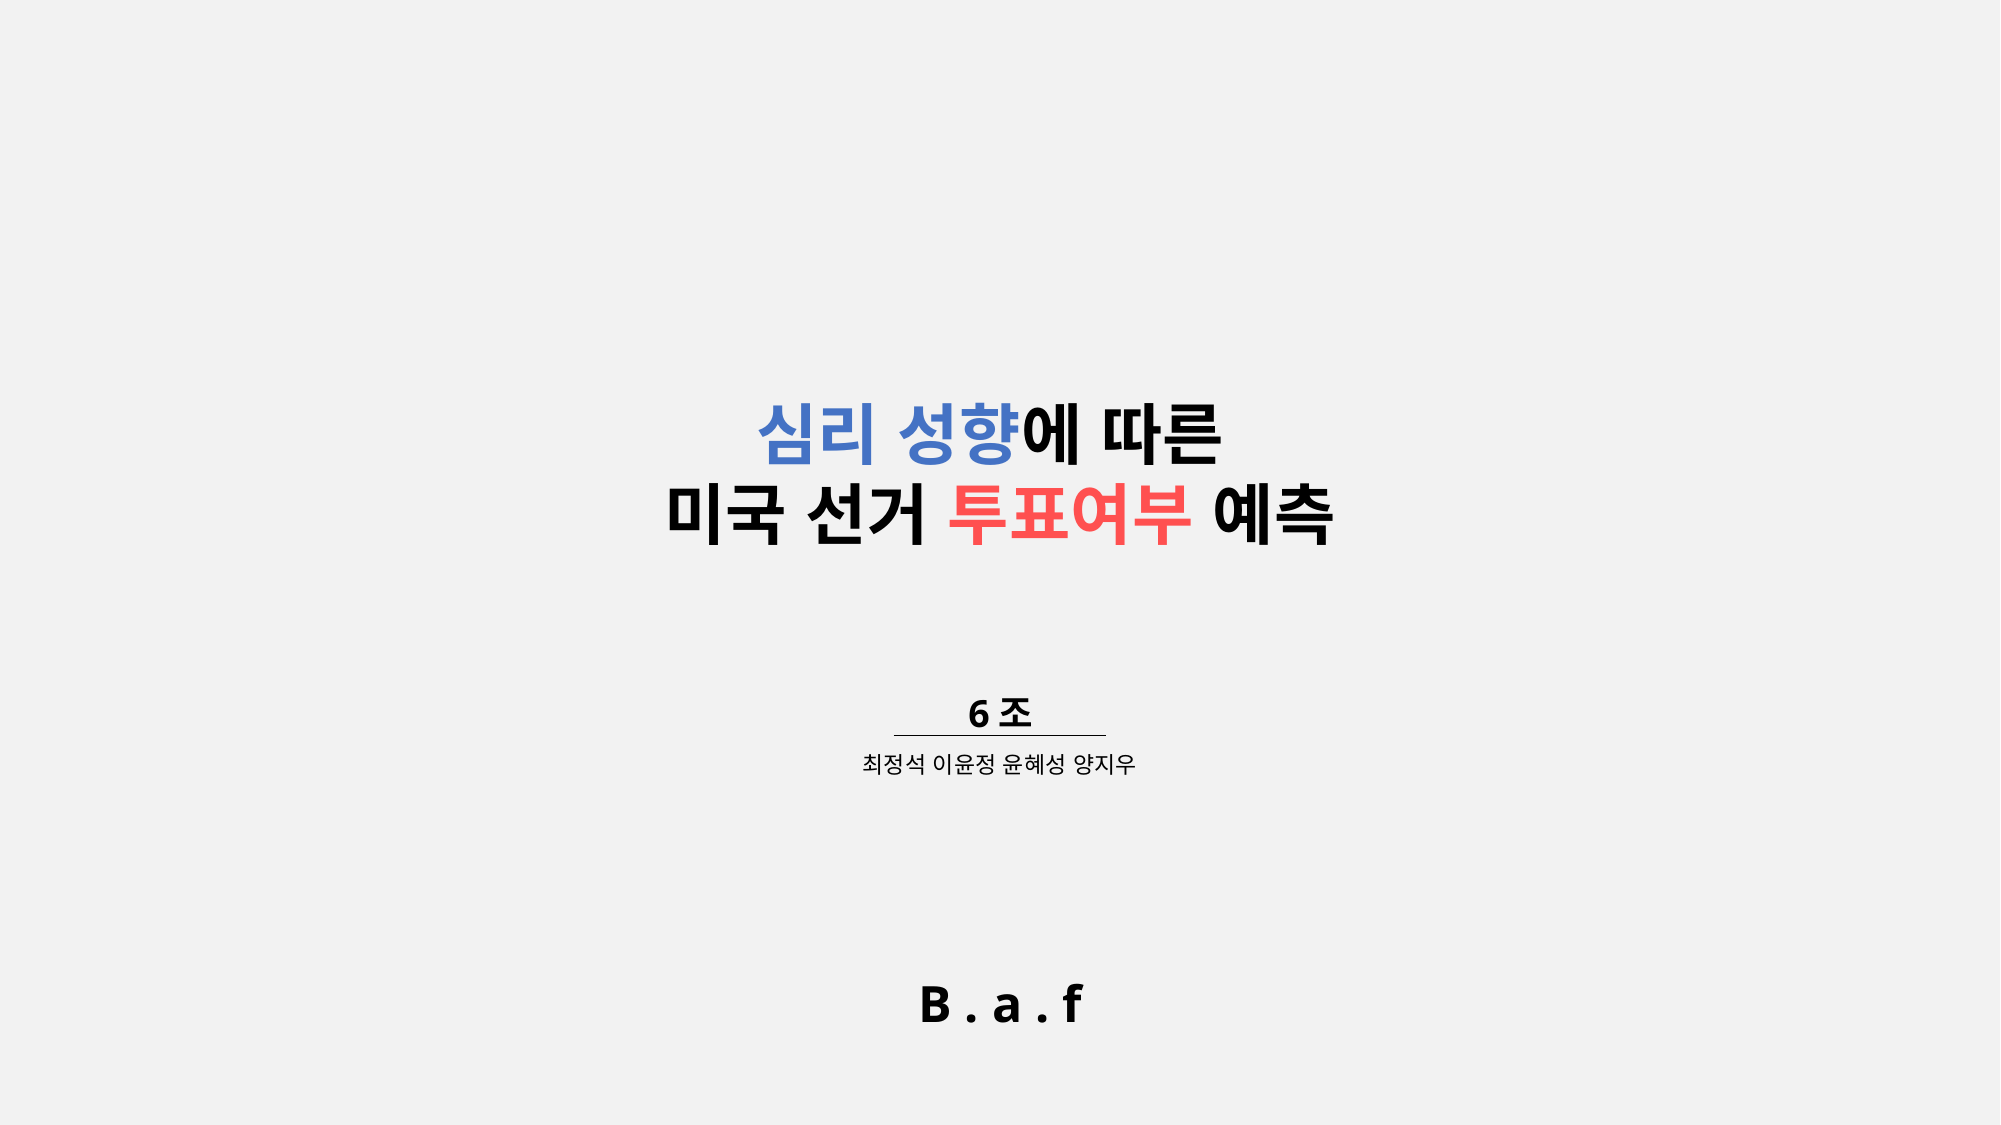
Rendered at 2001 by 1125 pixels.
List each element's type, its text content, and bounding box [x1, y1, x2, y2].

text_box 심리 성향에 따른 미국 선거 투표여부 예측 [371, 385, 1629, 561]
text_box B . a . f [816, 966, 1184, 1038]
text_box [723, 689, 1277, 786]
text_box [0, 0, 2000, 1125]
